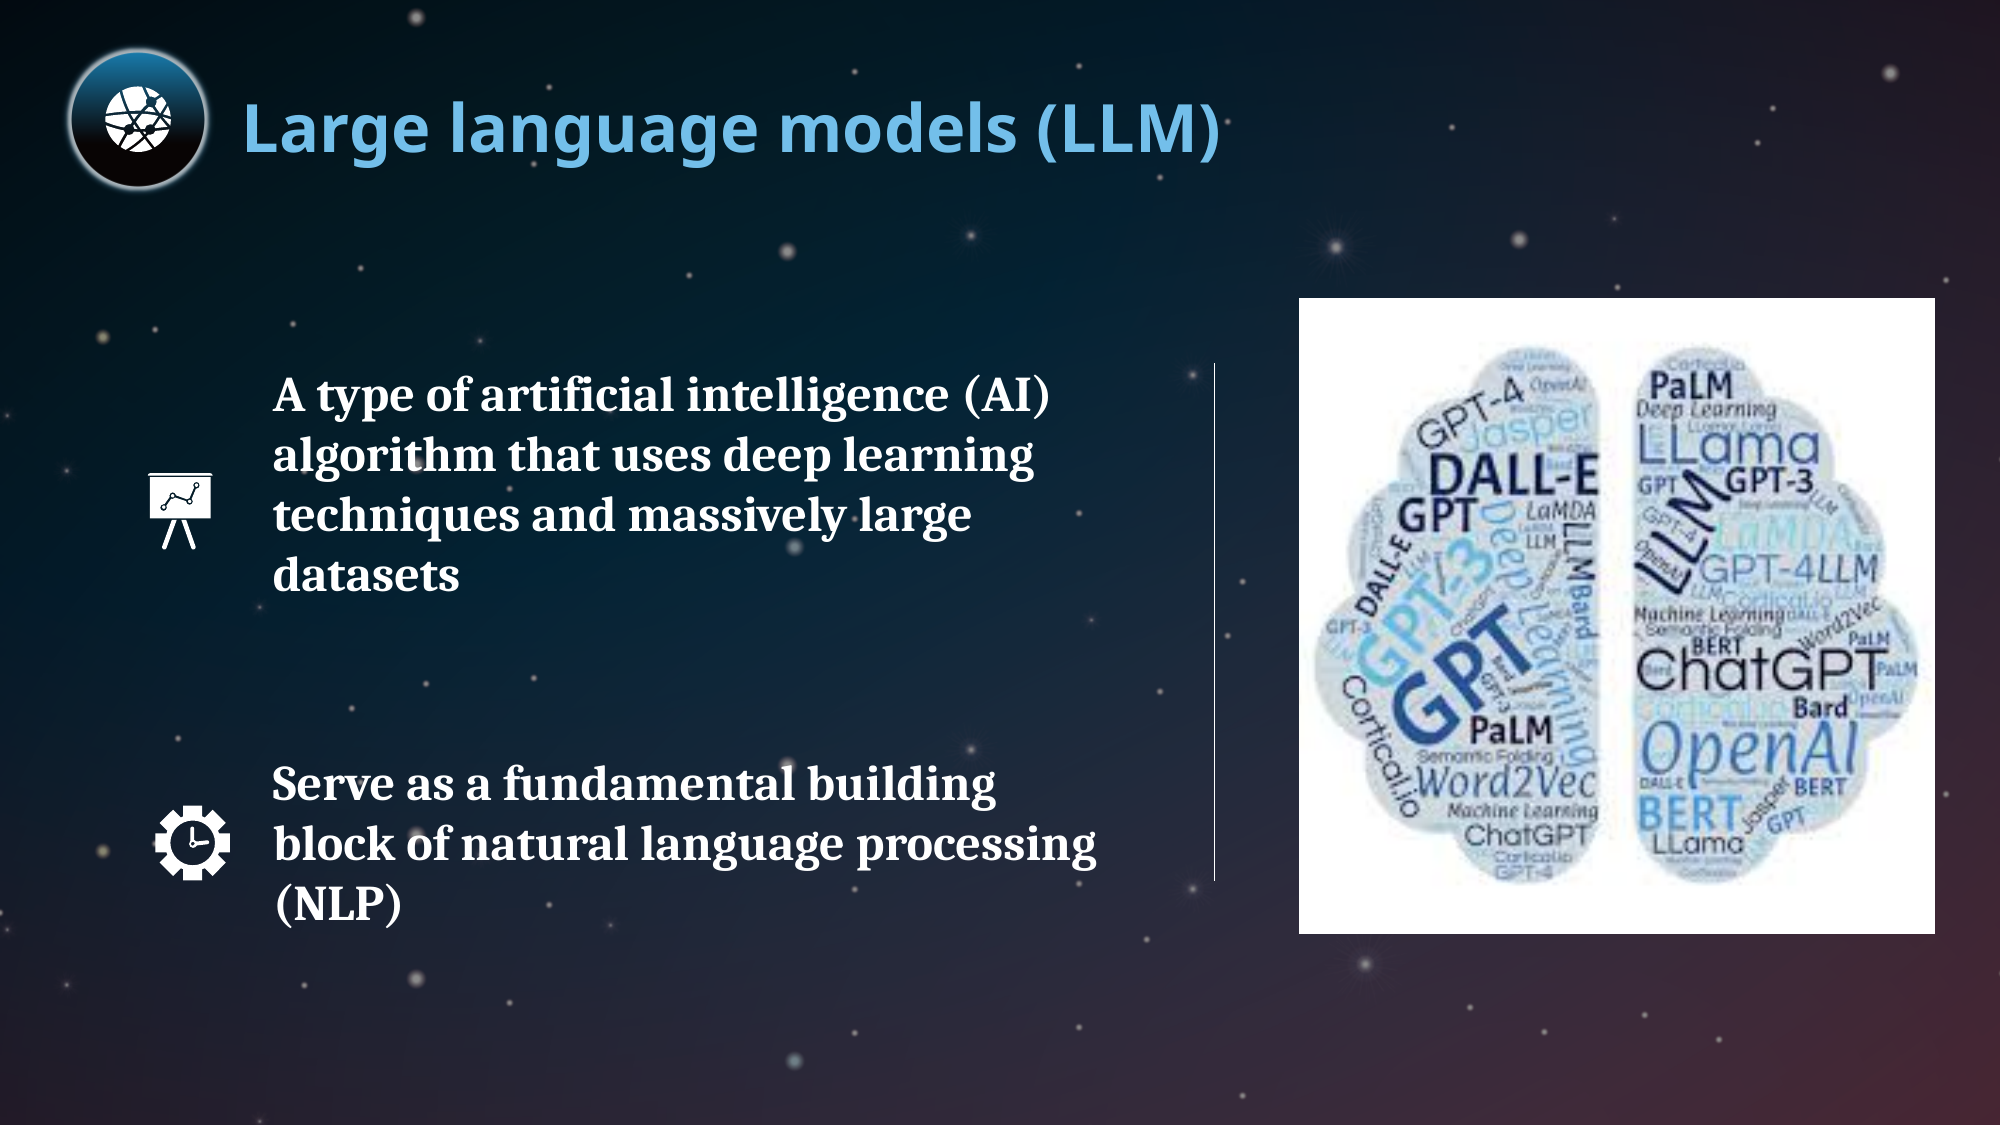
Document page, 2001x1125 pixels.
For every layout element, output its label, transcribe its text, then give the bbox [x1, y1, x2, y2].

text_box Serve as a fundamental building block of natural language processing (NLP) [258, 742, 1130, 938]
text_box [147, 473, 213, 550]
text_box Large language models (LLM) [226, 78, 1236, 174]
text_box A type of artificial intelligence (AI) algorithm that uses deep learning techniques and massively large datasets [258, 354, 1186, 609]
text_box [155, 805, 230, 881]
picture [0, 0, 2000, 1125]
